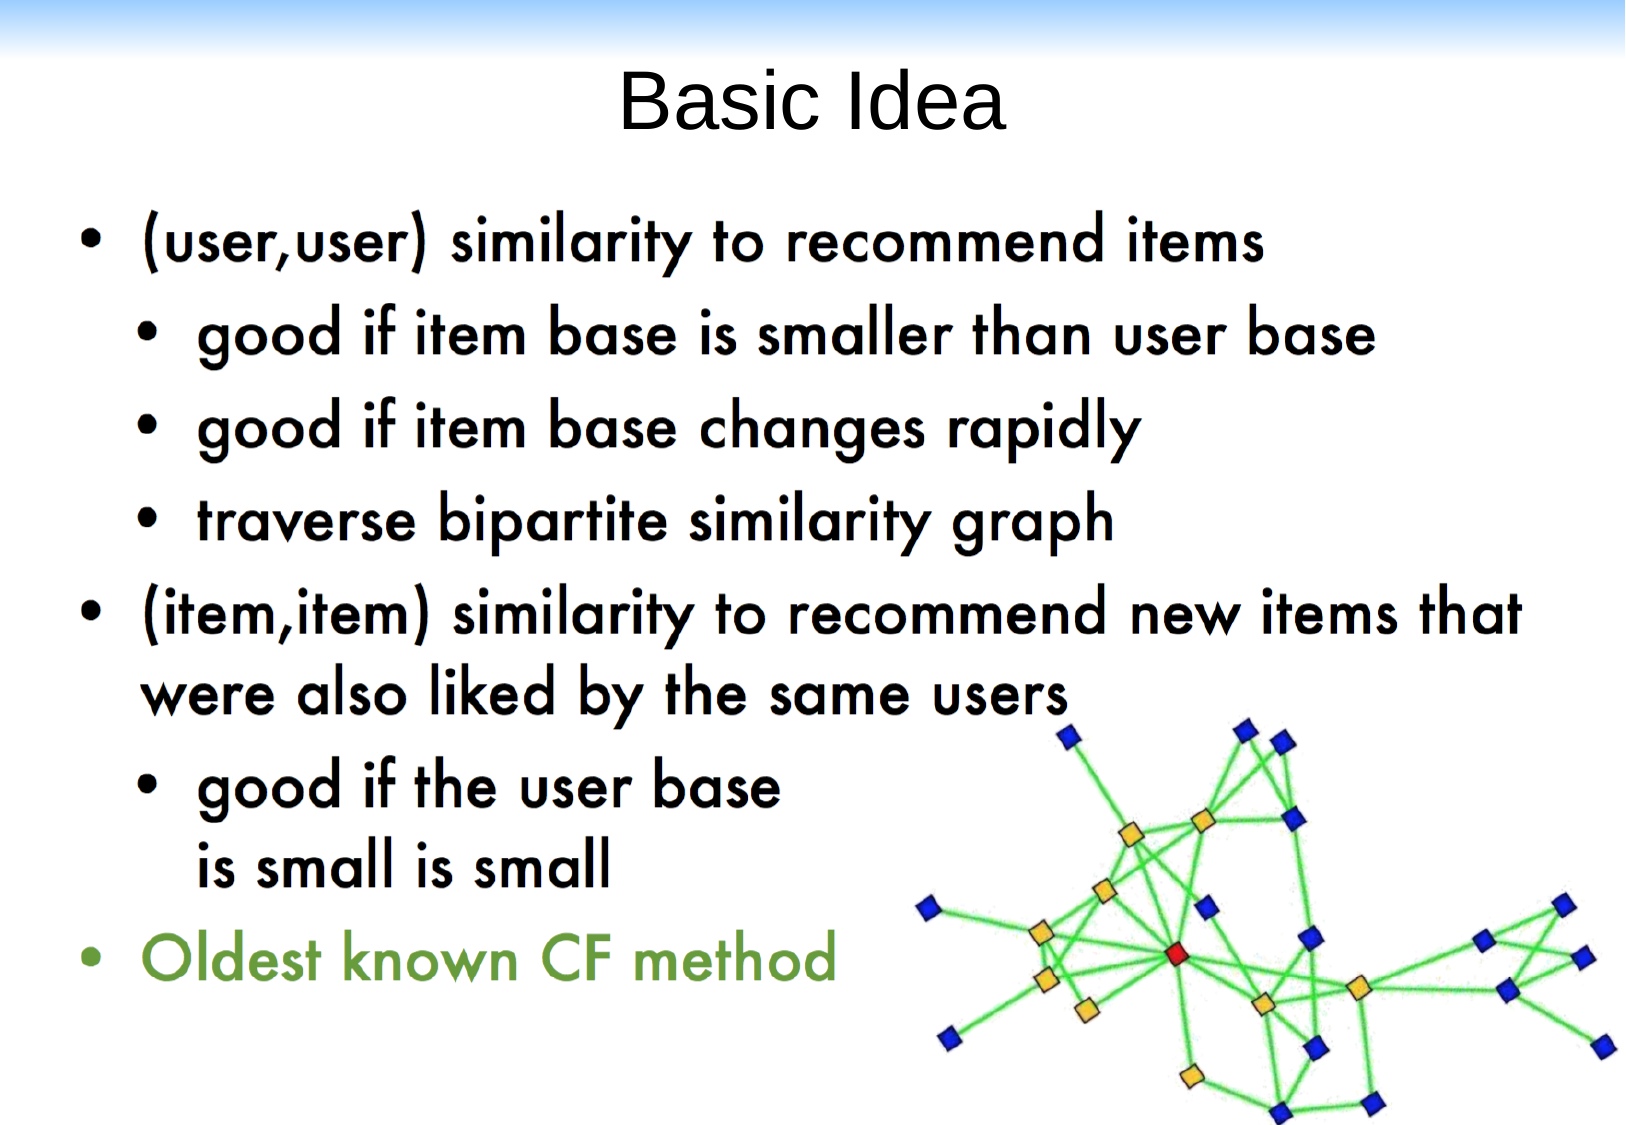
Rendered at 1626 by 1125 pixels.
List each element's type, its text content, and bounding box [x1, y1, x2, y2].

title Basic Idea [44, 30, 1581, 162]
picture [0, 196, 1625, 1125]
